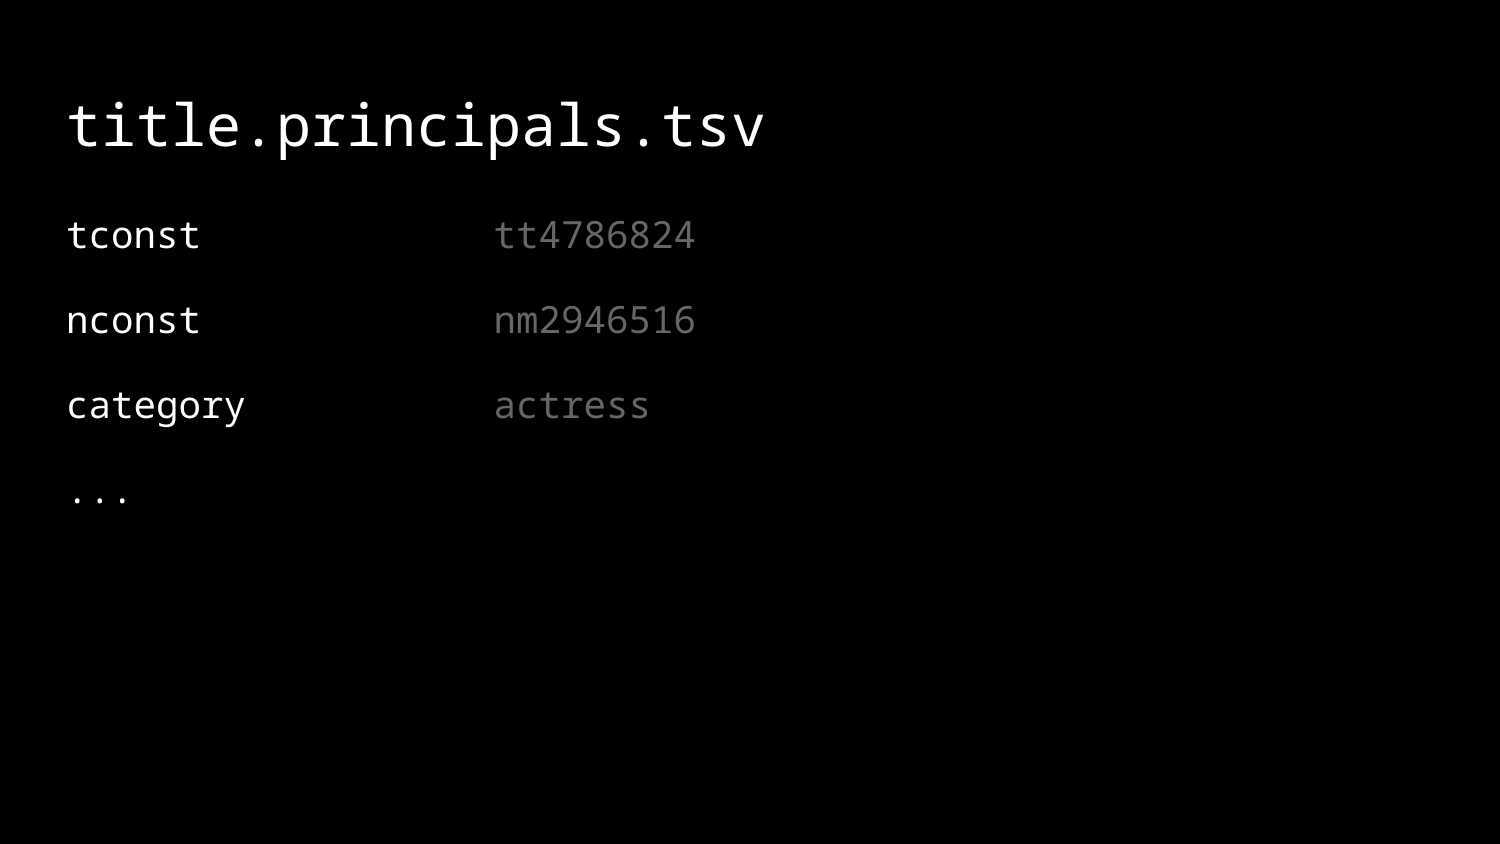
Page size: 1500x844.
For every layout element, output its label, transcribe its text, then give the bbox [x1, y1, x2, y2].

list tconst tt4786824 nconst nm2946516 category actress ... [51, 189, 1449, 750]
title title.principals.tsv [51, 72, 1449, 167]
